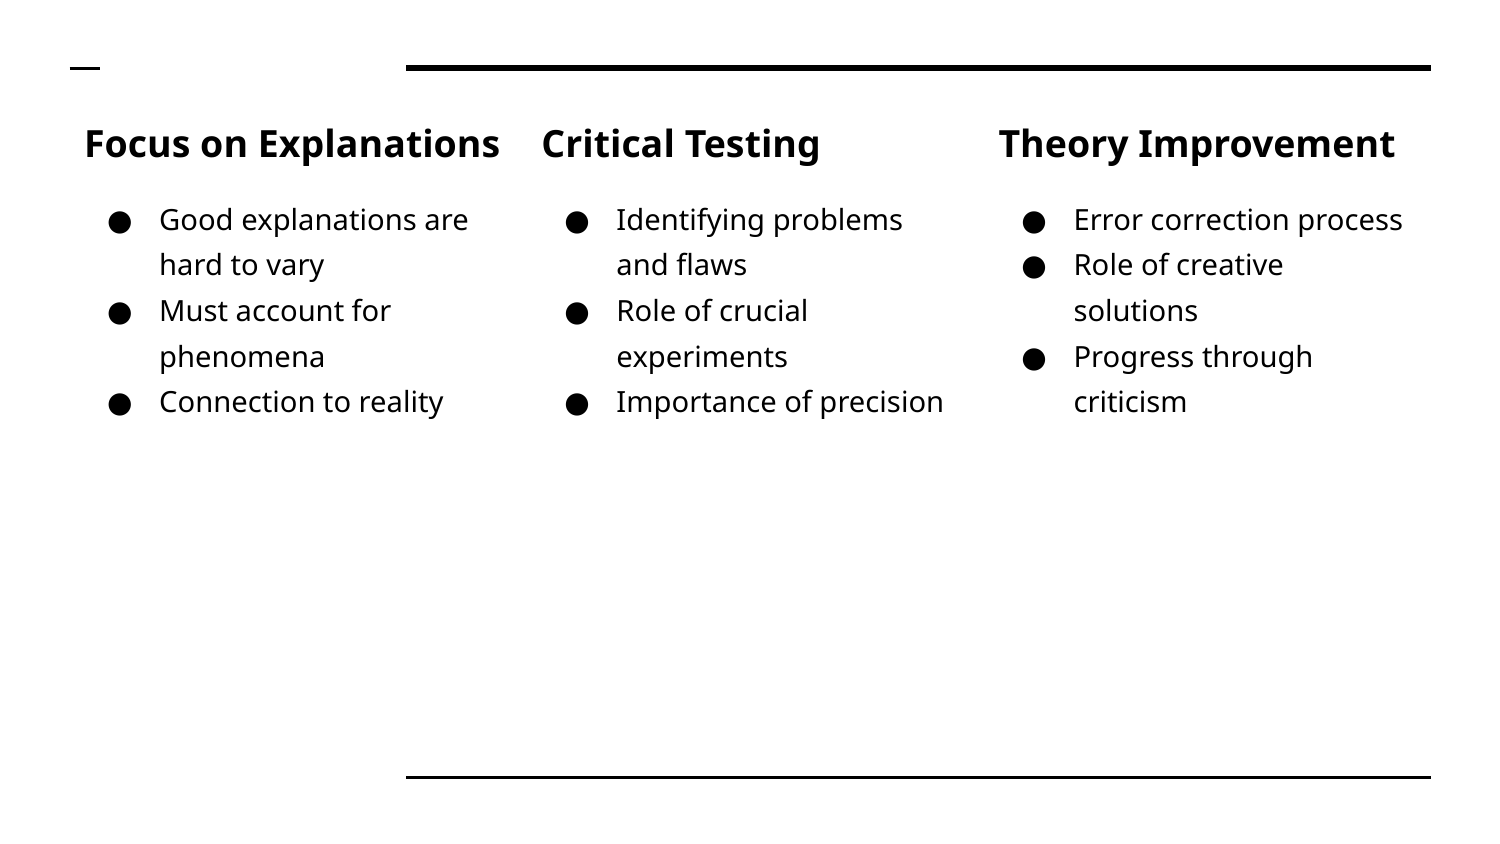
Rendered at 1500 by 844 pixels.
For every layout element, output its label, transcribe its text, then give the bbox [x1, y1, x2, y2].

list Theory Improvement Error correction process Role of creative solutions Progress through criticism [983, 94, 1431, 756]
list Focus on Explanations Good explanations are hard to vary Must account for phenomena Connection to reality [69, 94, 517, 756]
list Critical Testing Identifying problems and flaws Role of crucial experiments Importance of precision [526, 94, 974, 756]
